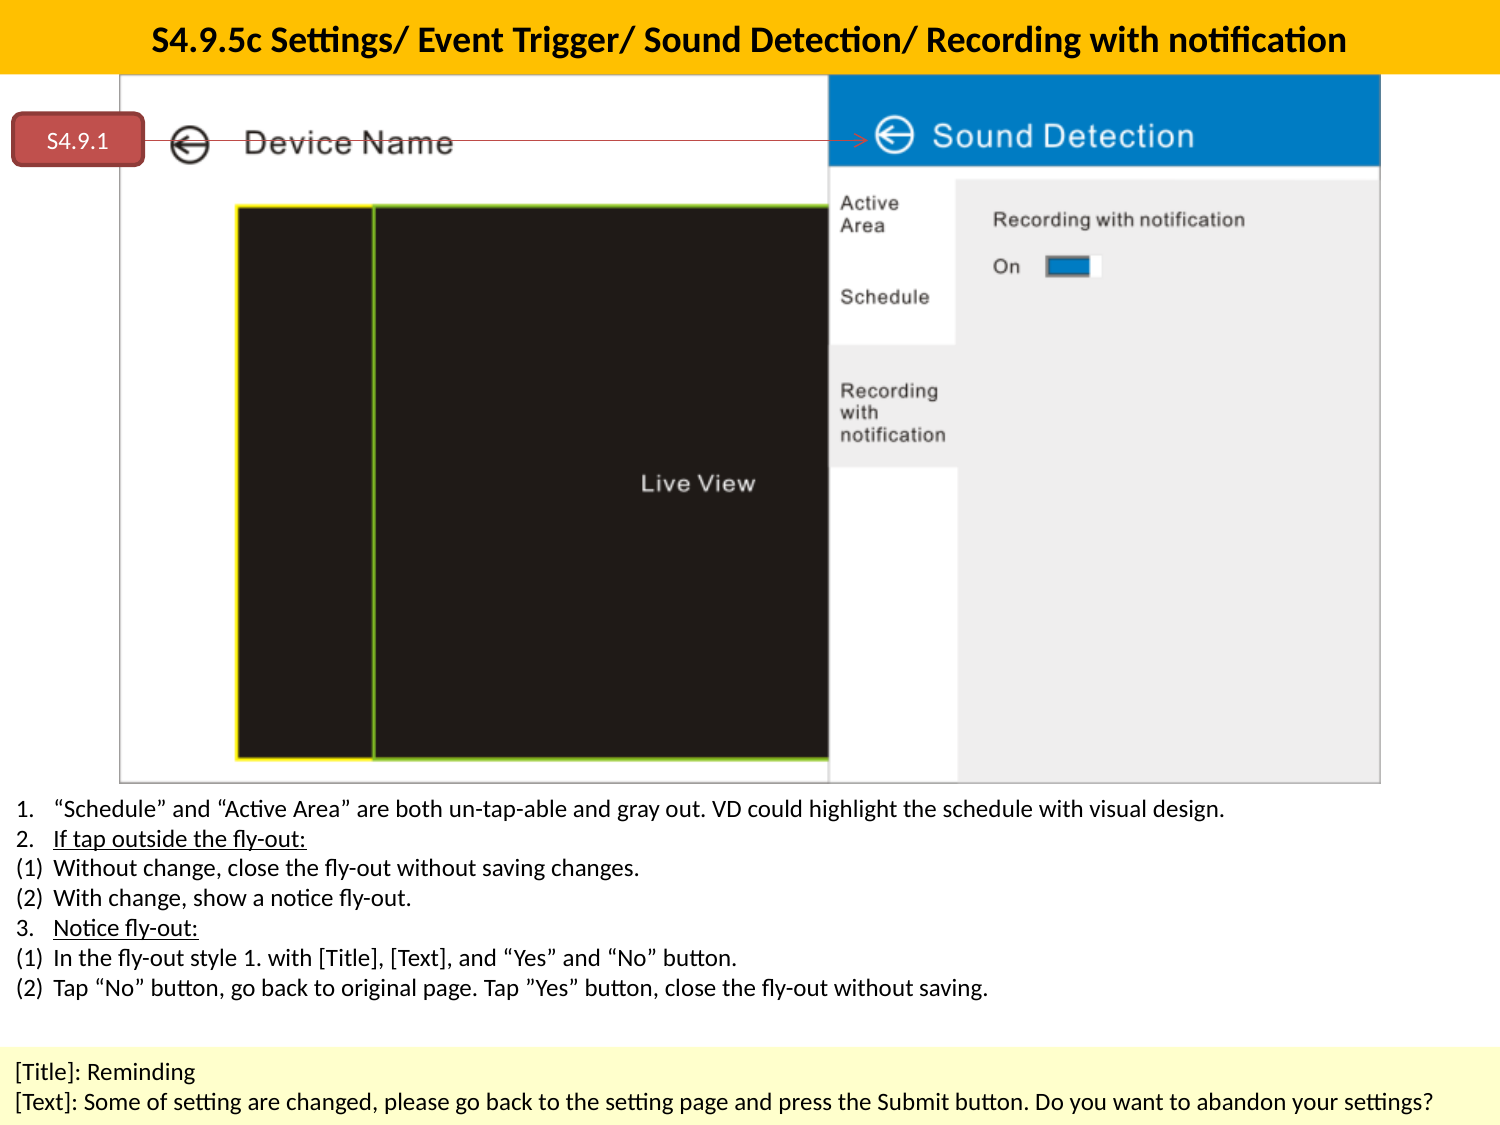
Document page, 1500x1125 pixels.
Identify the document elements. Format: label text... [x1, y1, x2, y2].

text_box S4.9.5c Settings/ Event Trigger/ Sound Detection/ Recording with notification [0, 0, 1500, 77]
text_box S4.9.1 [11, 111, 114, 168]
picture [119, 74, 1381, 784]
text_box “Schedule” and “Active Area” are both un-tap-able and gray out. VD could highlight the schedule with visual design. If tap outside the fly-out: Without change, close the fly-out without saving changes. With change, show a notice fly-out. Notice fly-out: In the fly-out style 1. with [Title], [Text], and “Yes” and “No” button. Tap “No” button, go back to original page. Tap ”Yes” button, close the fly-out without saving. [1, 784, 1500, 1010]
text_box [Title]: Reminding [Text]: Some of setting are changed, please go back to the setting page and press the Submit button. Do you want to abandon your settings? [0, 1045, 1500, 1125]
